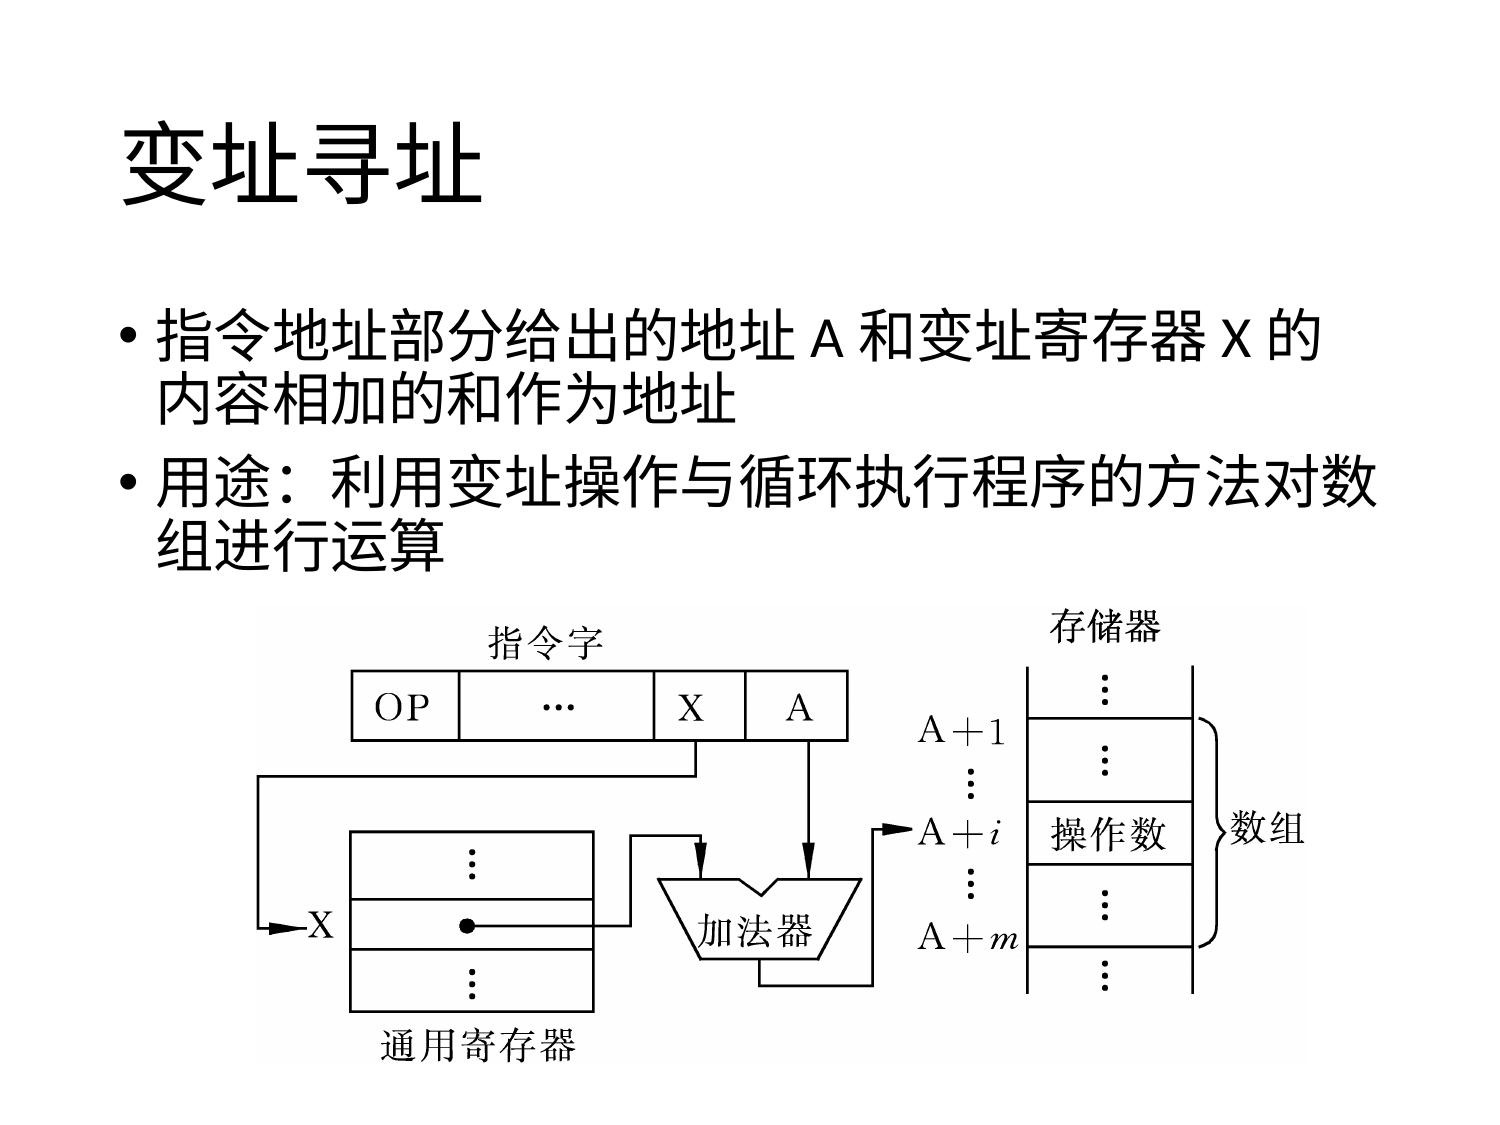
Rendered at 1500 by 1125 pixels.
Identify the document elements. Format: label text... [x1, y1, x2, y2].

picture [255, 605, 1307, 1066]
title 变址寻址 [103, 59, 1397, 278]
list 指令地址部分给出的地址A和变址寄存器X的内容相加的和作为地址 用途：利用变址操作与循环执行程序的方法对数组进行运算 [103, 299, 1397, 1014]
